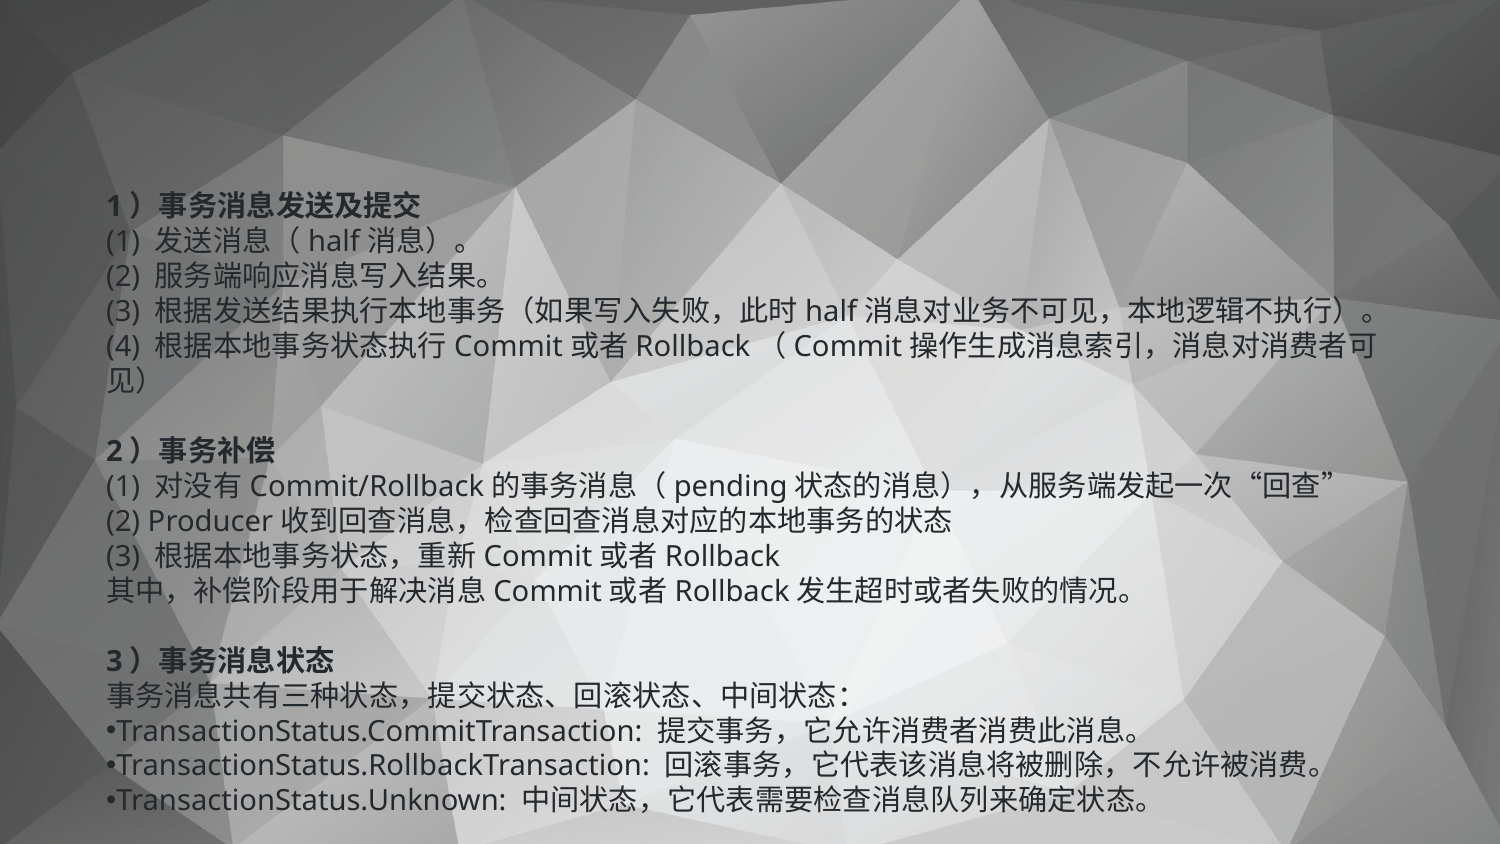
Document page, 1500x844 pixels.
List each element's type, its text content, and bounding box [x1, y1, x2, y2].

picture [0, 0, 1500, 844]
text_box 1）事务消息发送及提交 (1) 发送消息（half消息）。 (2) 服务端响应消息写入结果。 (3) 根据发送结果执行本地事务（如果写入失败，此时half消息对业务不可见，本地逻辑不执行）。 (4) 根据本地事务状态执行Commit或者Rollback（Commit操作生成消息索引，消息对消费者可见） 2）事务补偿 (1) 对没有Commit/Rollback的事务消息（pending状态的消息），从服务端发起一次“回查” (2) Producer收到回查消息，检查回查消息对应的本地事务的状态 (3) 根据本地事务状态，重新Commit或者Rollback 其中，补偿阶段用于解决消息Commit或者Rollback发生超时或者失败的情况。 3）事务消息状态 事务消息共有三种状态，提交状态、回滚状态、中间状态： TransactionStatus.CommitTransaction: 提交事务，它允许消费者消费此消息。 TransactionStatus.RollbackTransaction: 回滚事务，它代表该消息将被删除，不允许被消费。 TransactionStatus.Unknown: 中间状态，它代表需要检查消息队列来确定状态。 [91, 180, 1427, 824]
